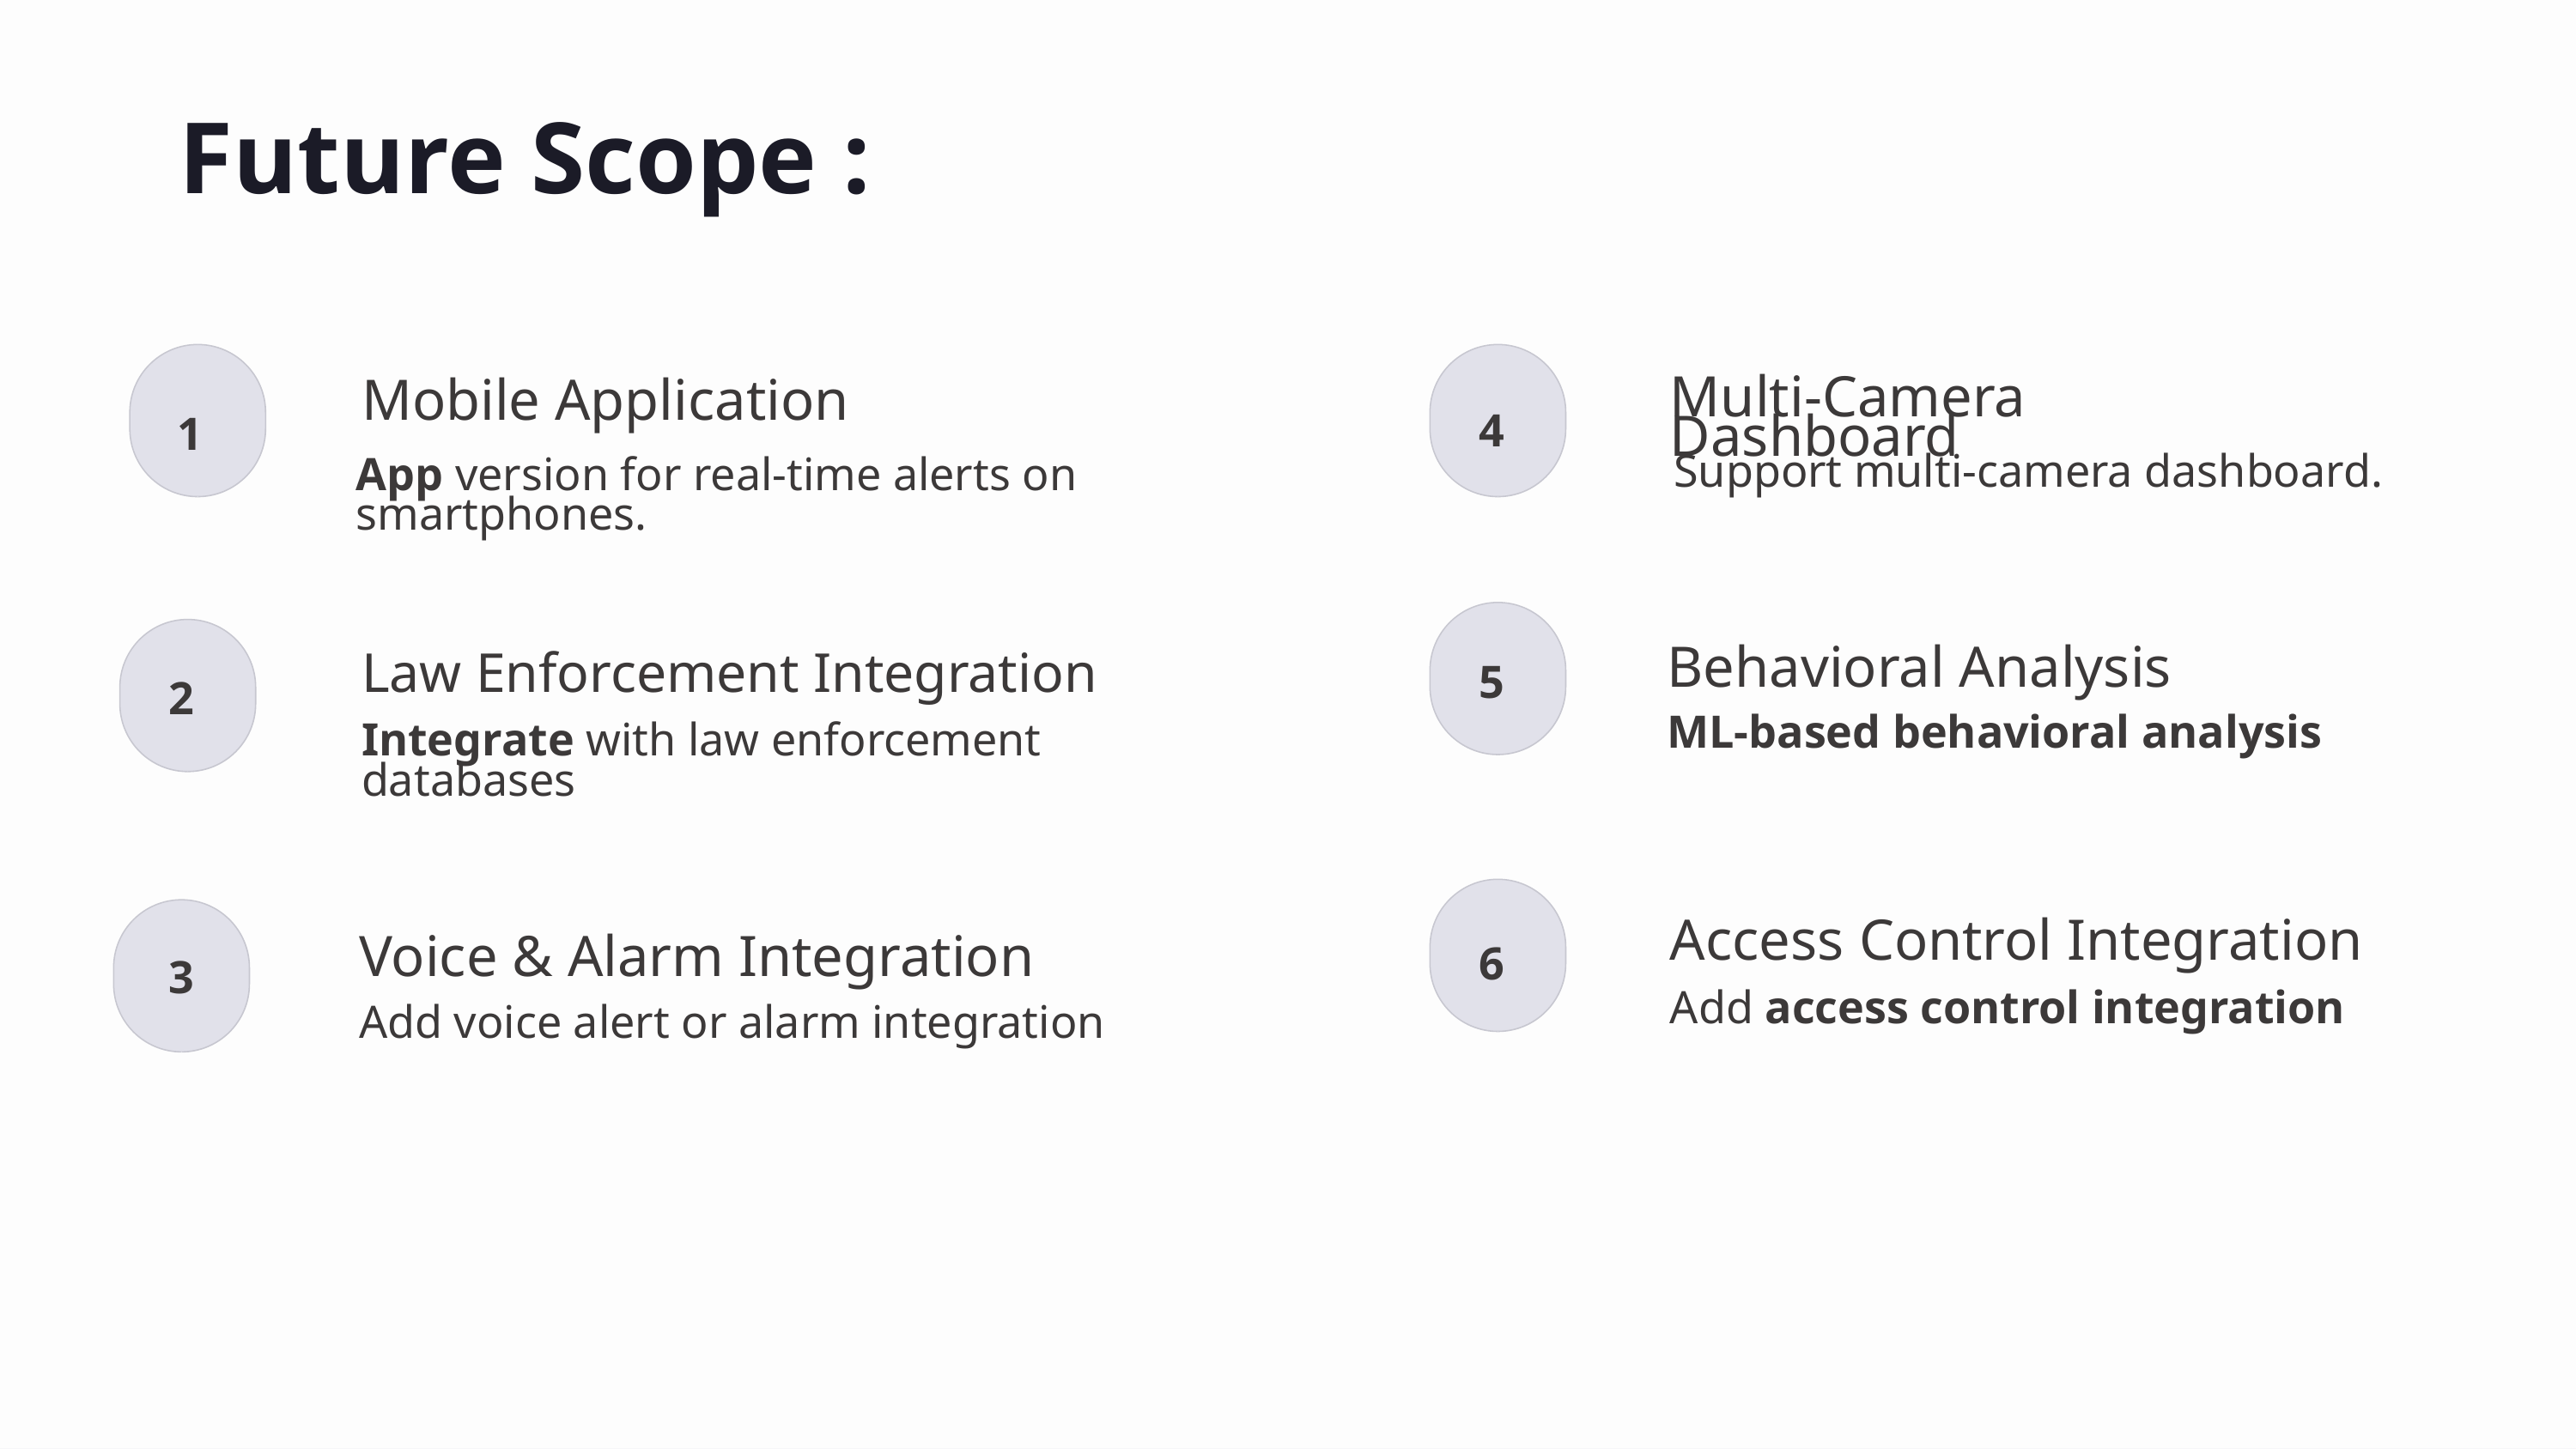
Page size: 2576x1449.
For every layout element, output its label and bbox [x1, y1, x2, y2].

text_box [1429, 878, 1567, 1033]
text_box [129, 343, 267, 498]
text_box [0, 0, 2576, 1449]
text_box [1429, 343, 1567, 498]
text_box [1429, 601, 1567, 756]
text_box [118, 618, 257, 773]
text_box [112, 899, 251, 1053]
